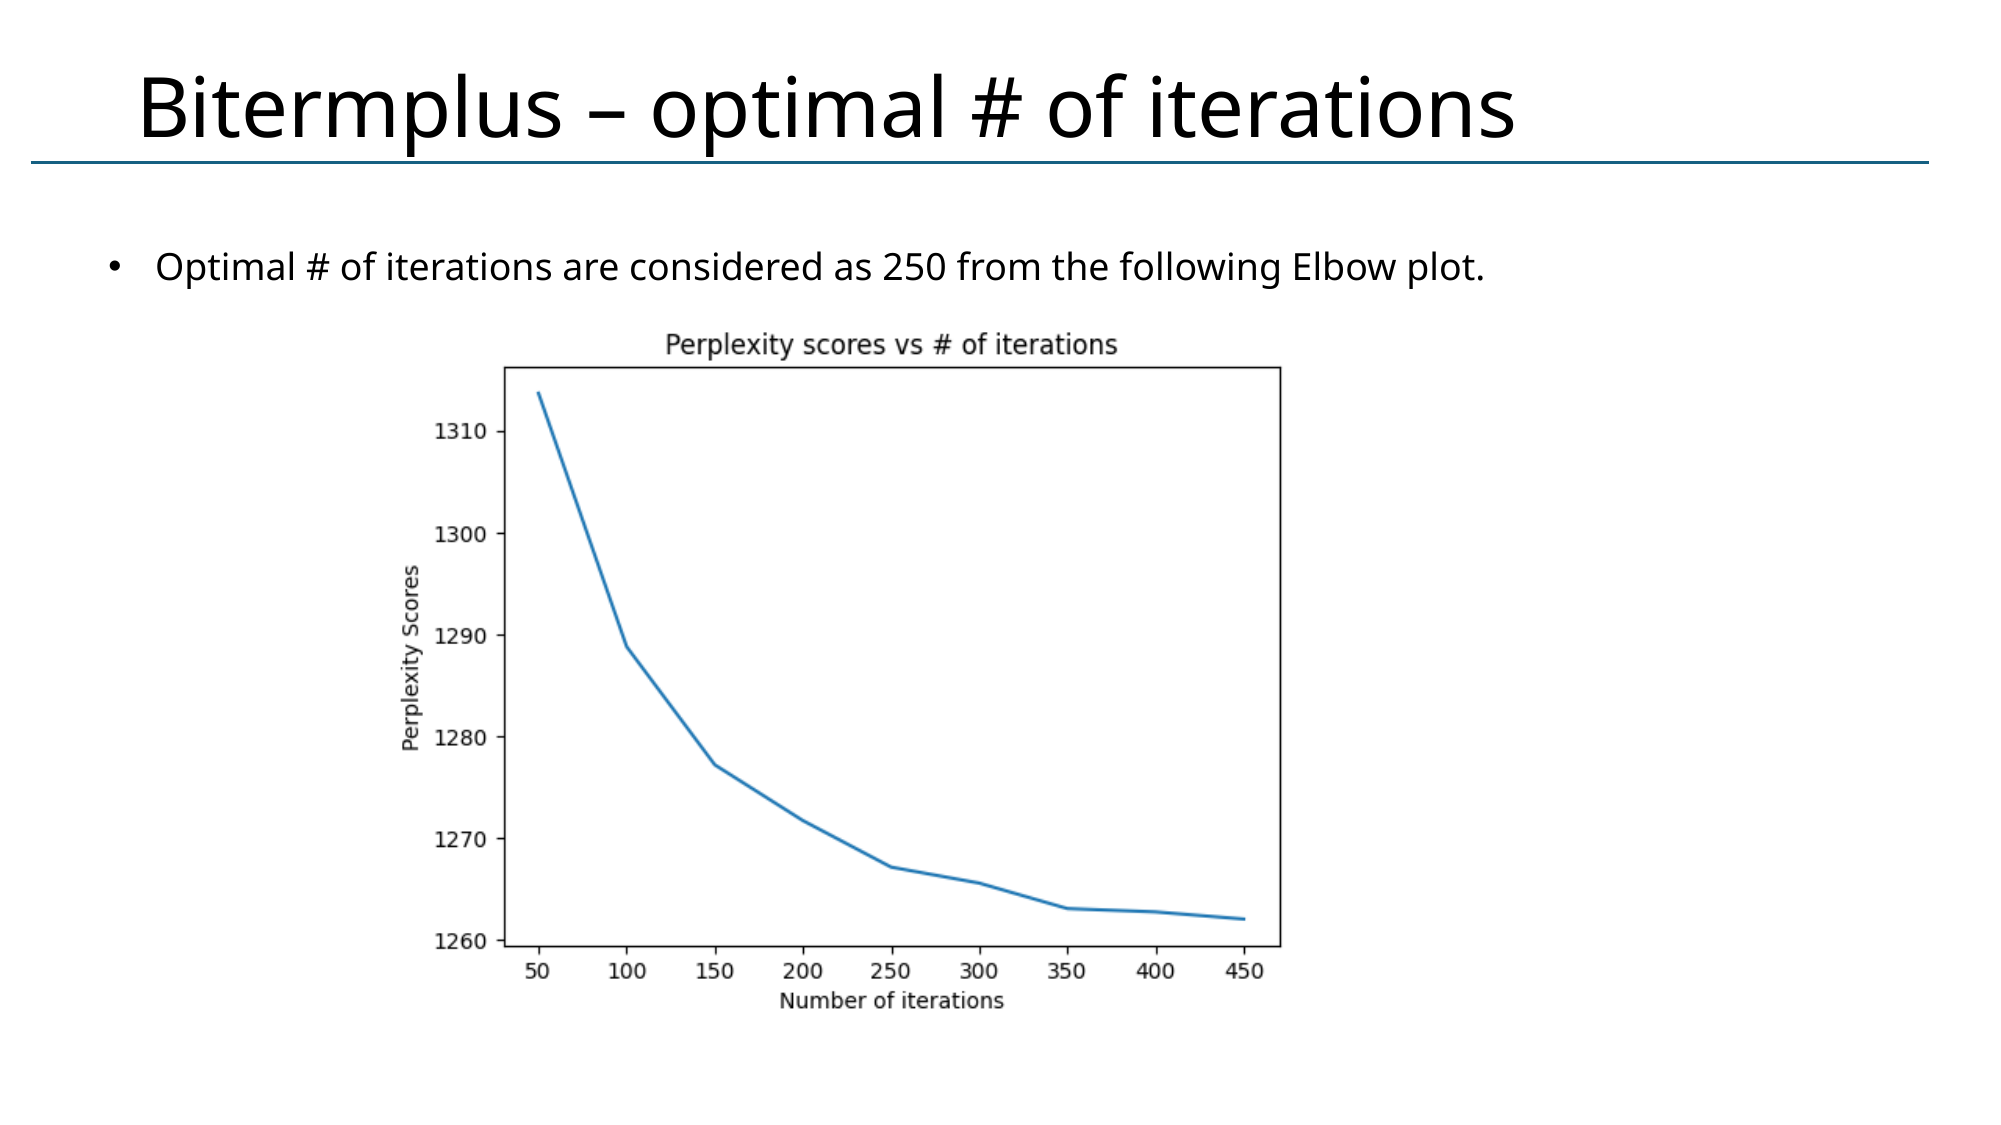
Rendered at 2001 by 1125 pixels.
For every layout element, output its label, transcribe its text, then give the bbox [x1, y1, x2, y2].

text_box Optimal # of iterations are considered as 250 from the following Elbow plot. [93, 168, 1867, 296]
picture [386, 317, 1294, 1030]
title Bitermplus – optimal # of iterations [120, 16, 1912, 161]
